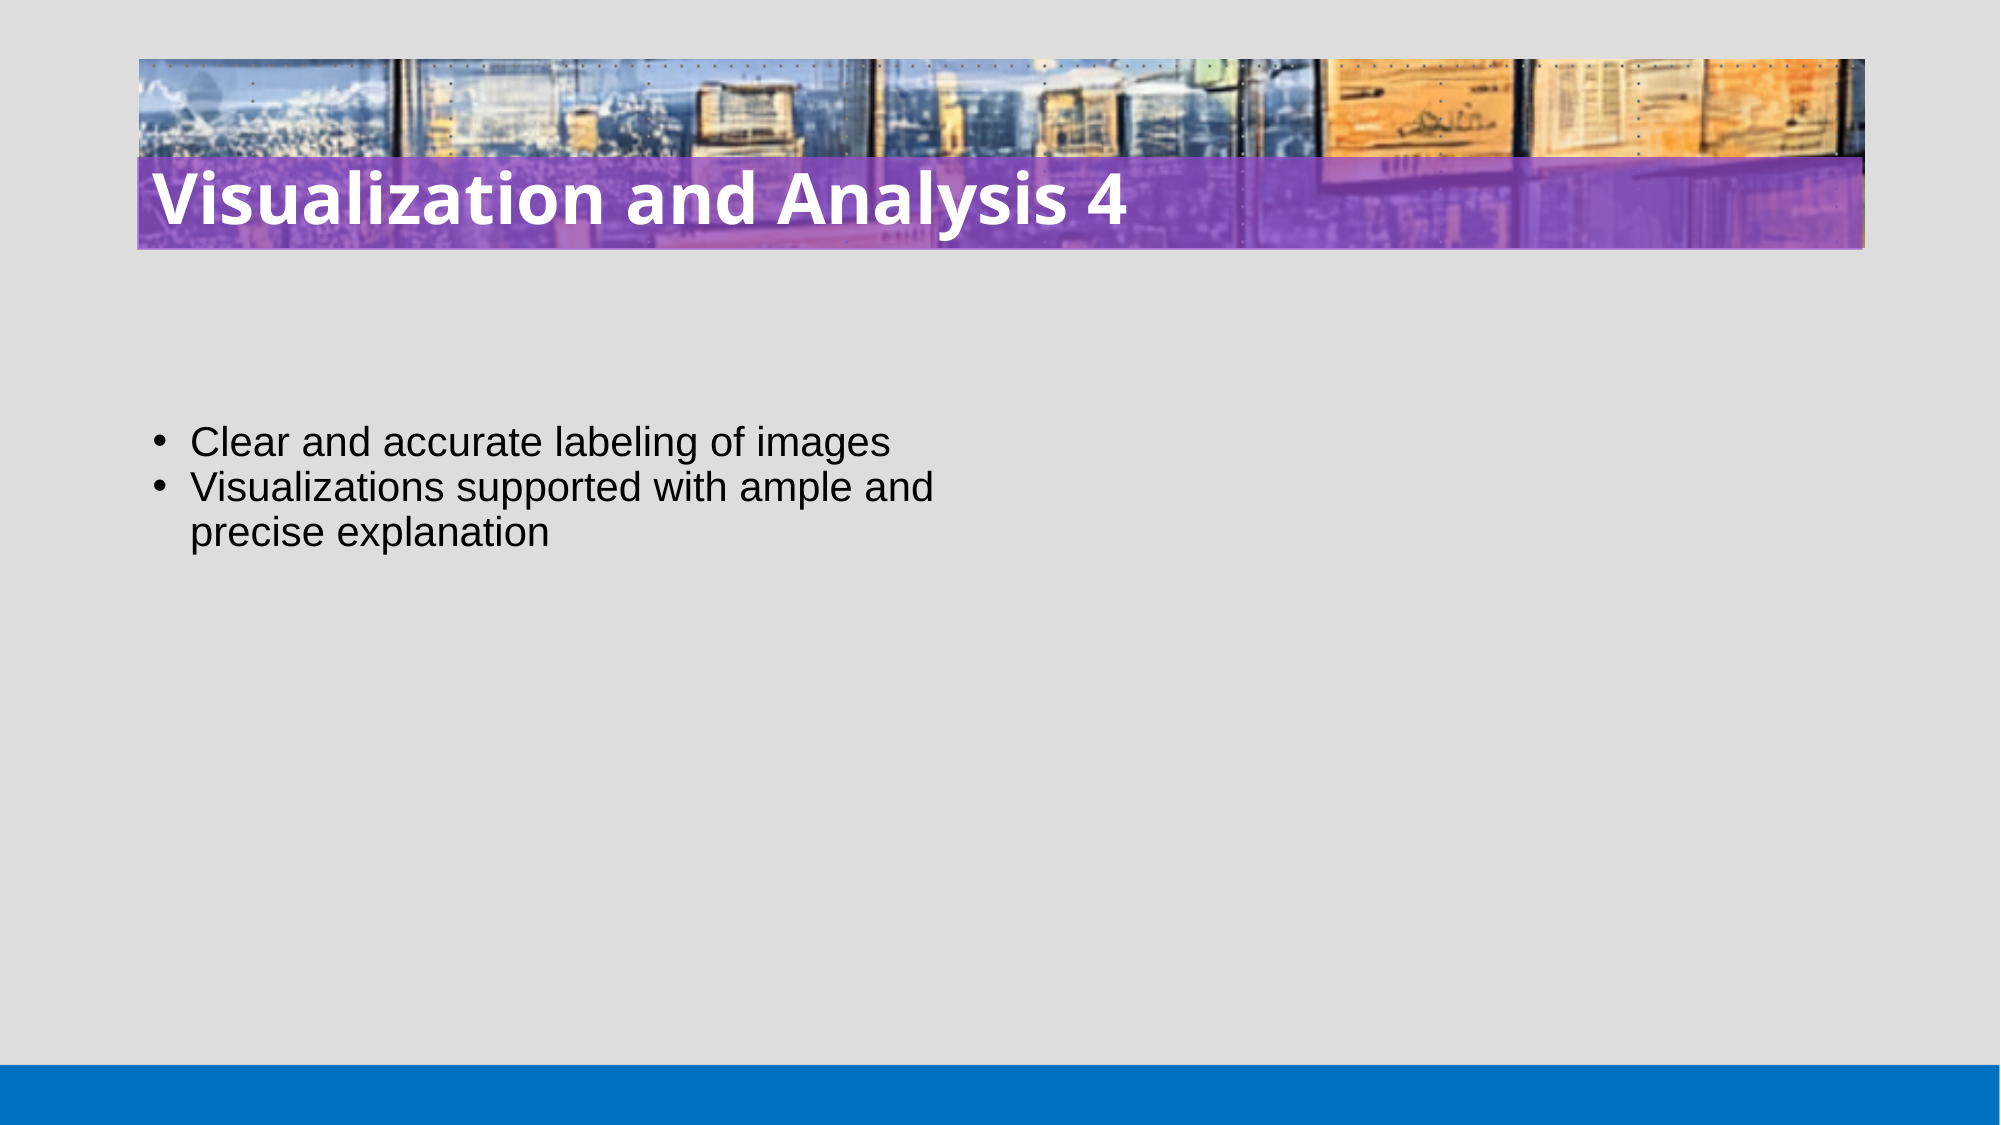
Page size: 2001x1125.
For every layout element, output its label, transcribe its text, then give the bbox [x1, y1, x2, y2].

list Clear and accurate labeling of images Visualizations supported with ample and precise explanation [137, 412, 963, 1016]
title Visualization and Analysis 4 [137, 59, 1863, 248]
